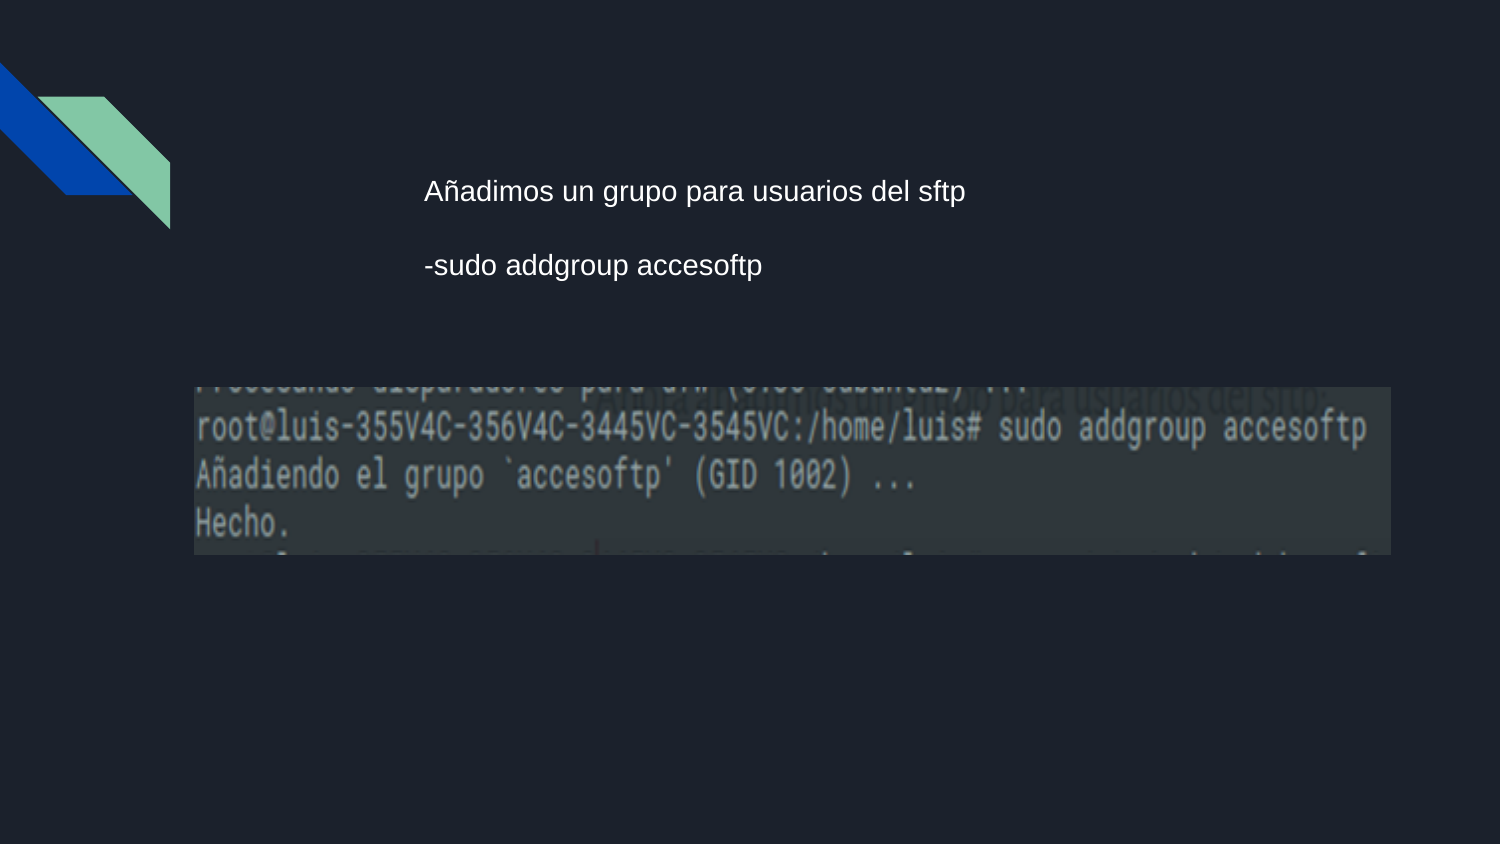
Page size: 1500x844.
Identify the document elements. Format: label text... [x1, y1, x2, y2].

list Añadimos un grupo para usuarios del sftp -sudo addgroup accesoftp [409, 152, 989, 320]
picture [194, 387, 1391, 555]
